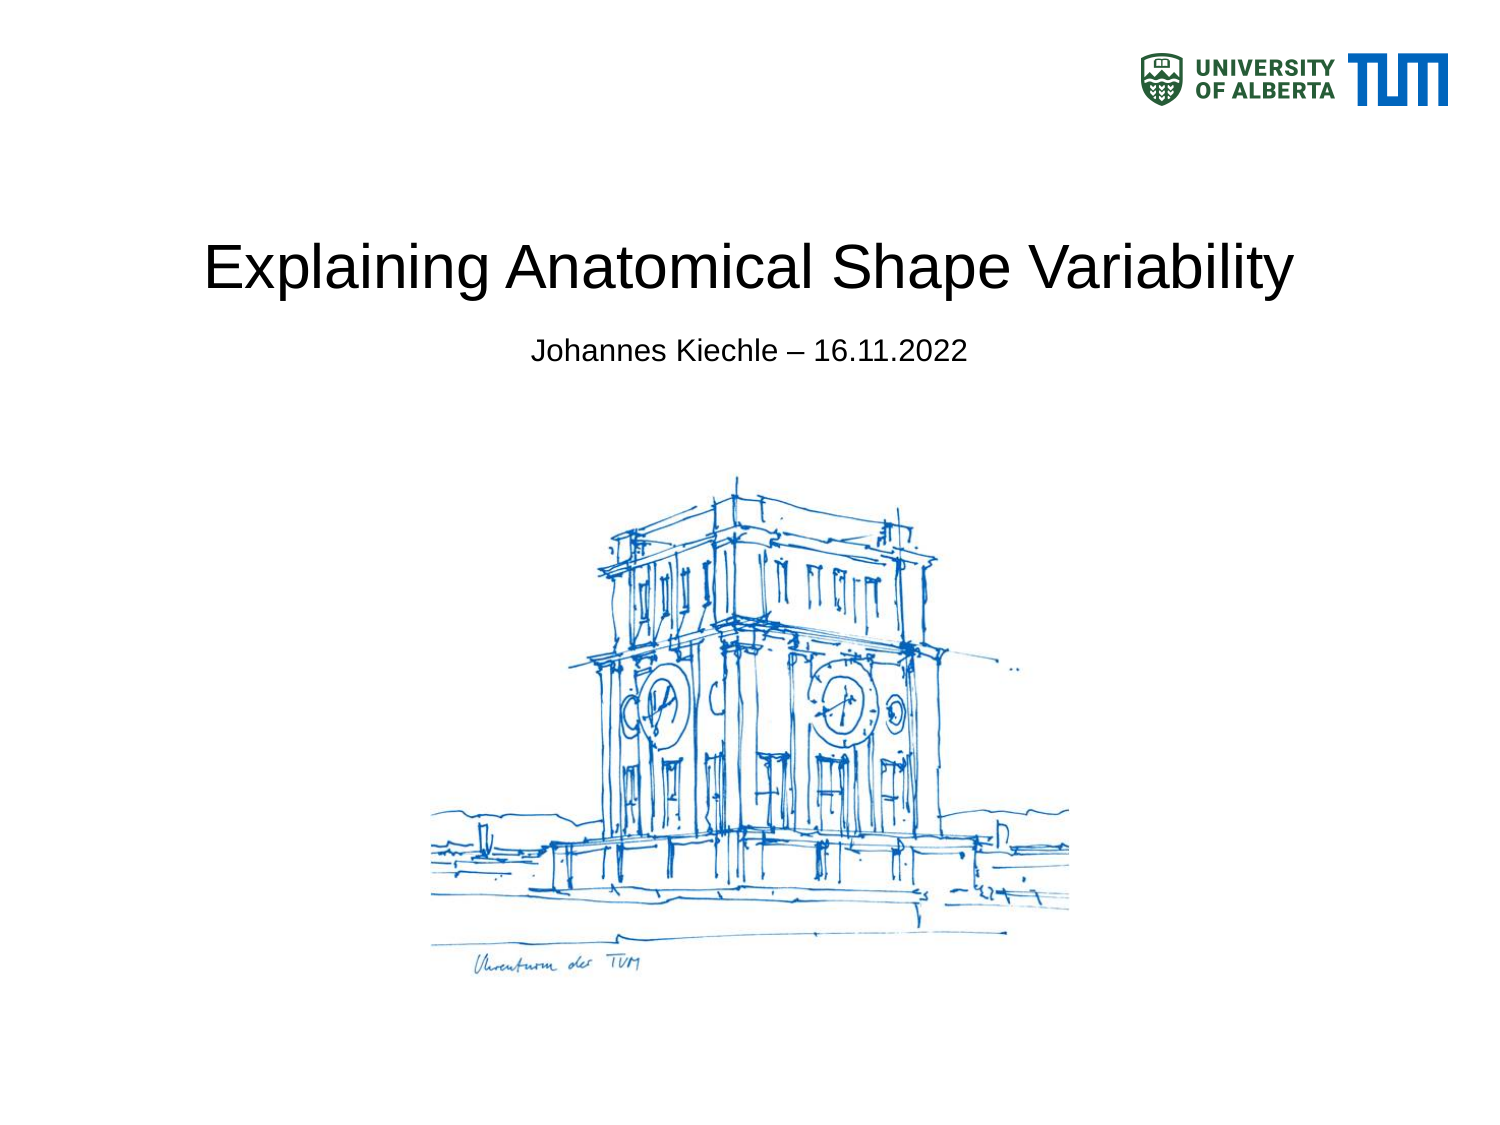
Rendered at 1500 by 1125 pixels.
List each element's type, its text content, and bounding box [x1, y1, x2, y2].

picture [1141, 53, 1335, 106]
title Explaining Anatomical Shape Variability Johannes Kiechle – 16.11.2022 [51, 233, 1449, 360]
picture [430, 439, 1070, 998]
